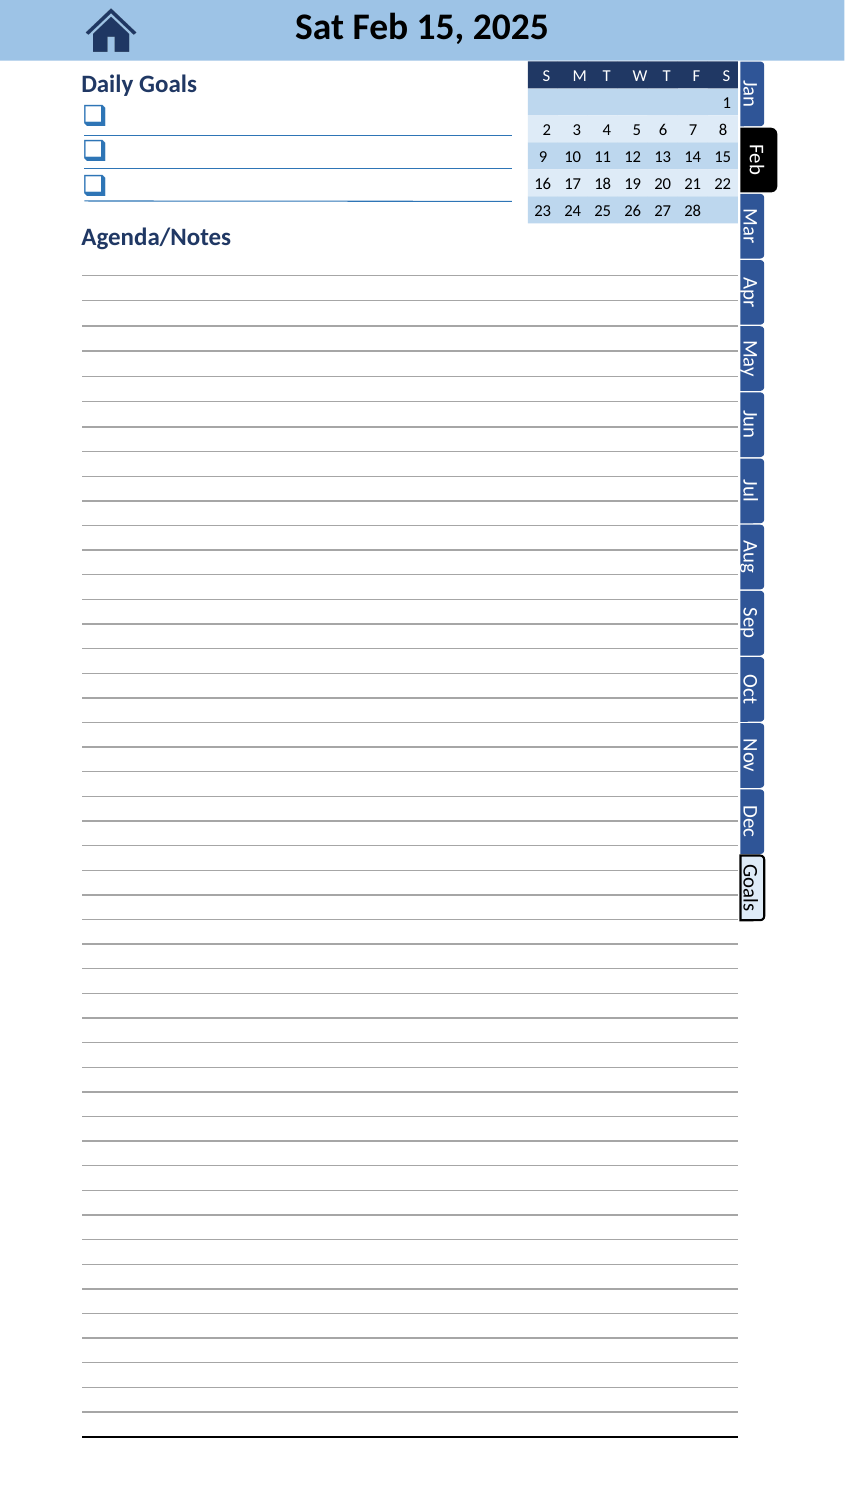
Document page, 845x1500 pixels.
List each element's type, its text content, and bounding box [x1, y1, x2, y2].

picture [82, 1, 140, 59]
list Sat Feb 15, 2025 [190, 0, 655, 61]
